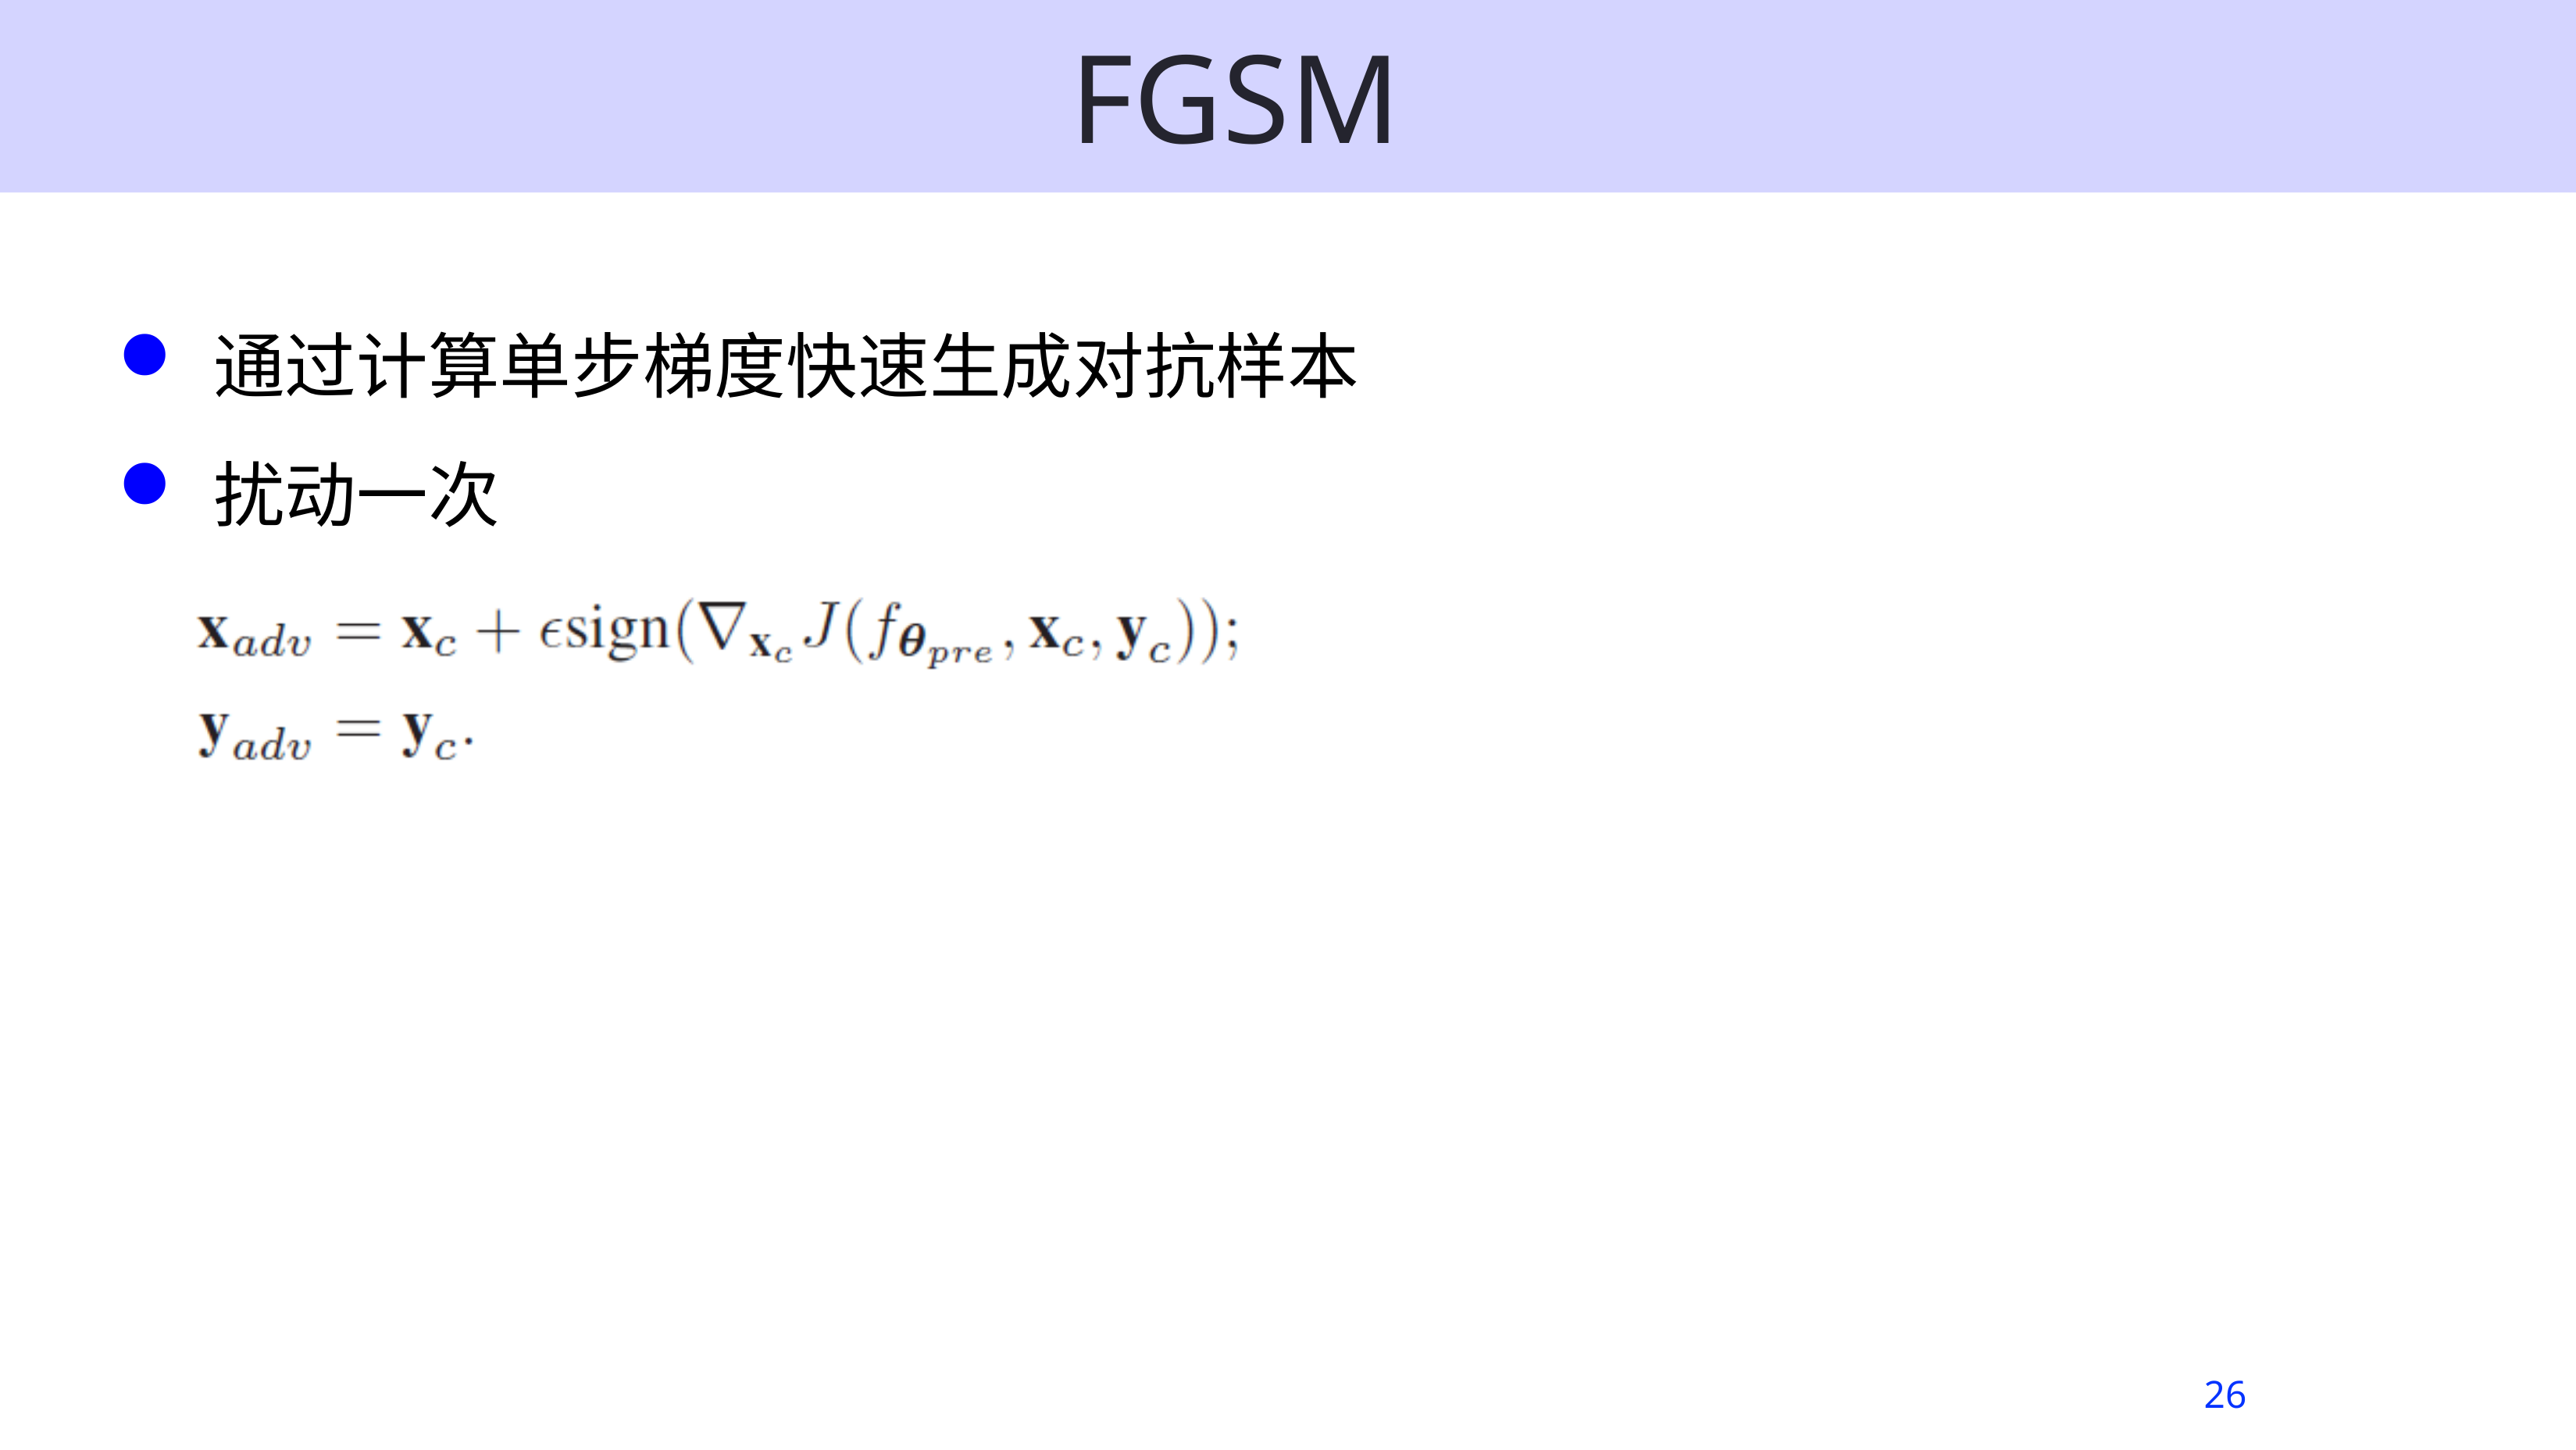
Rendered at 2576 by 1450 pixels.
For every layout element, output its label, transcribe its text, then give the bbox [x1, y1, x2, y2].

text_box 通过计算单步梯度快速生成对抗样本 扰动一次 [106, 272, 1396, 542]
picture [155, 588, 1268, 780]
text_box 26 [2199, 1377, 2275, 1422]
text_box FGSM [907, 21, 1596, 169]
